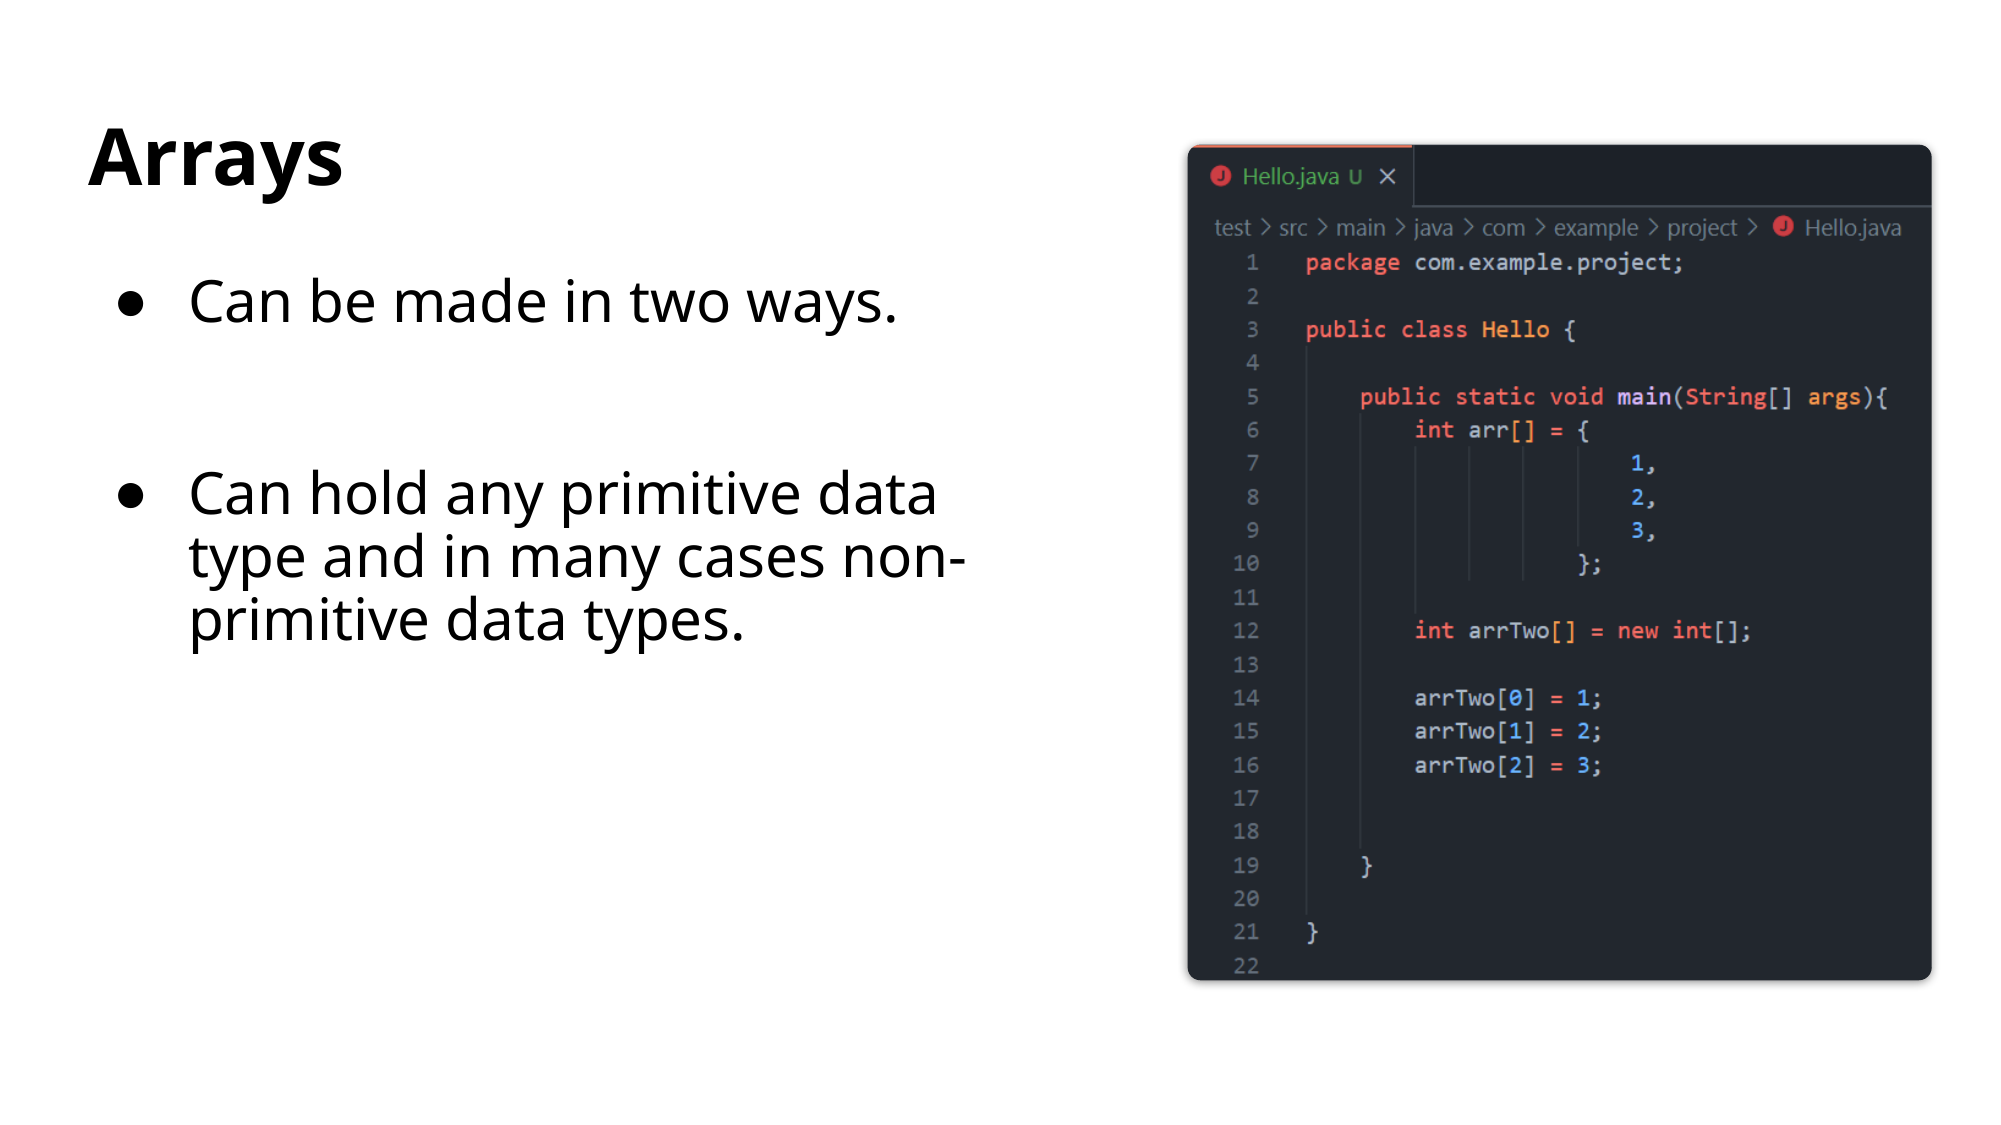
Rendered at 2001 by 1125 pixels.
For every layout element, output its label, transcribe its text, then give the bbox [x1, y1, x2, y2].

title Arrays [68, 97, 1932, 223]
picture [1187, 144, 1933, 981]
list Can be made in two ways. Can hold any primitive data type and in many cases non-primitive data types. [68, 252, 1009, 1000]
